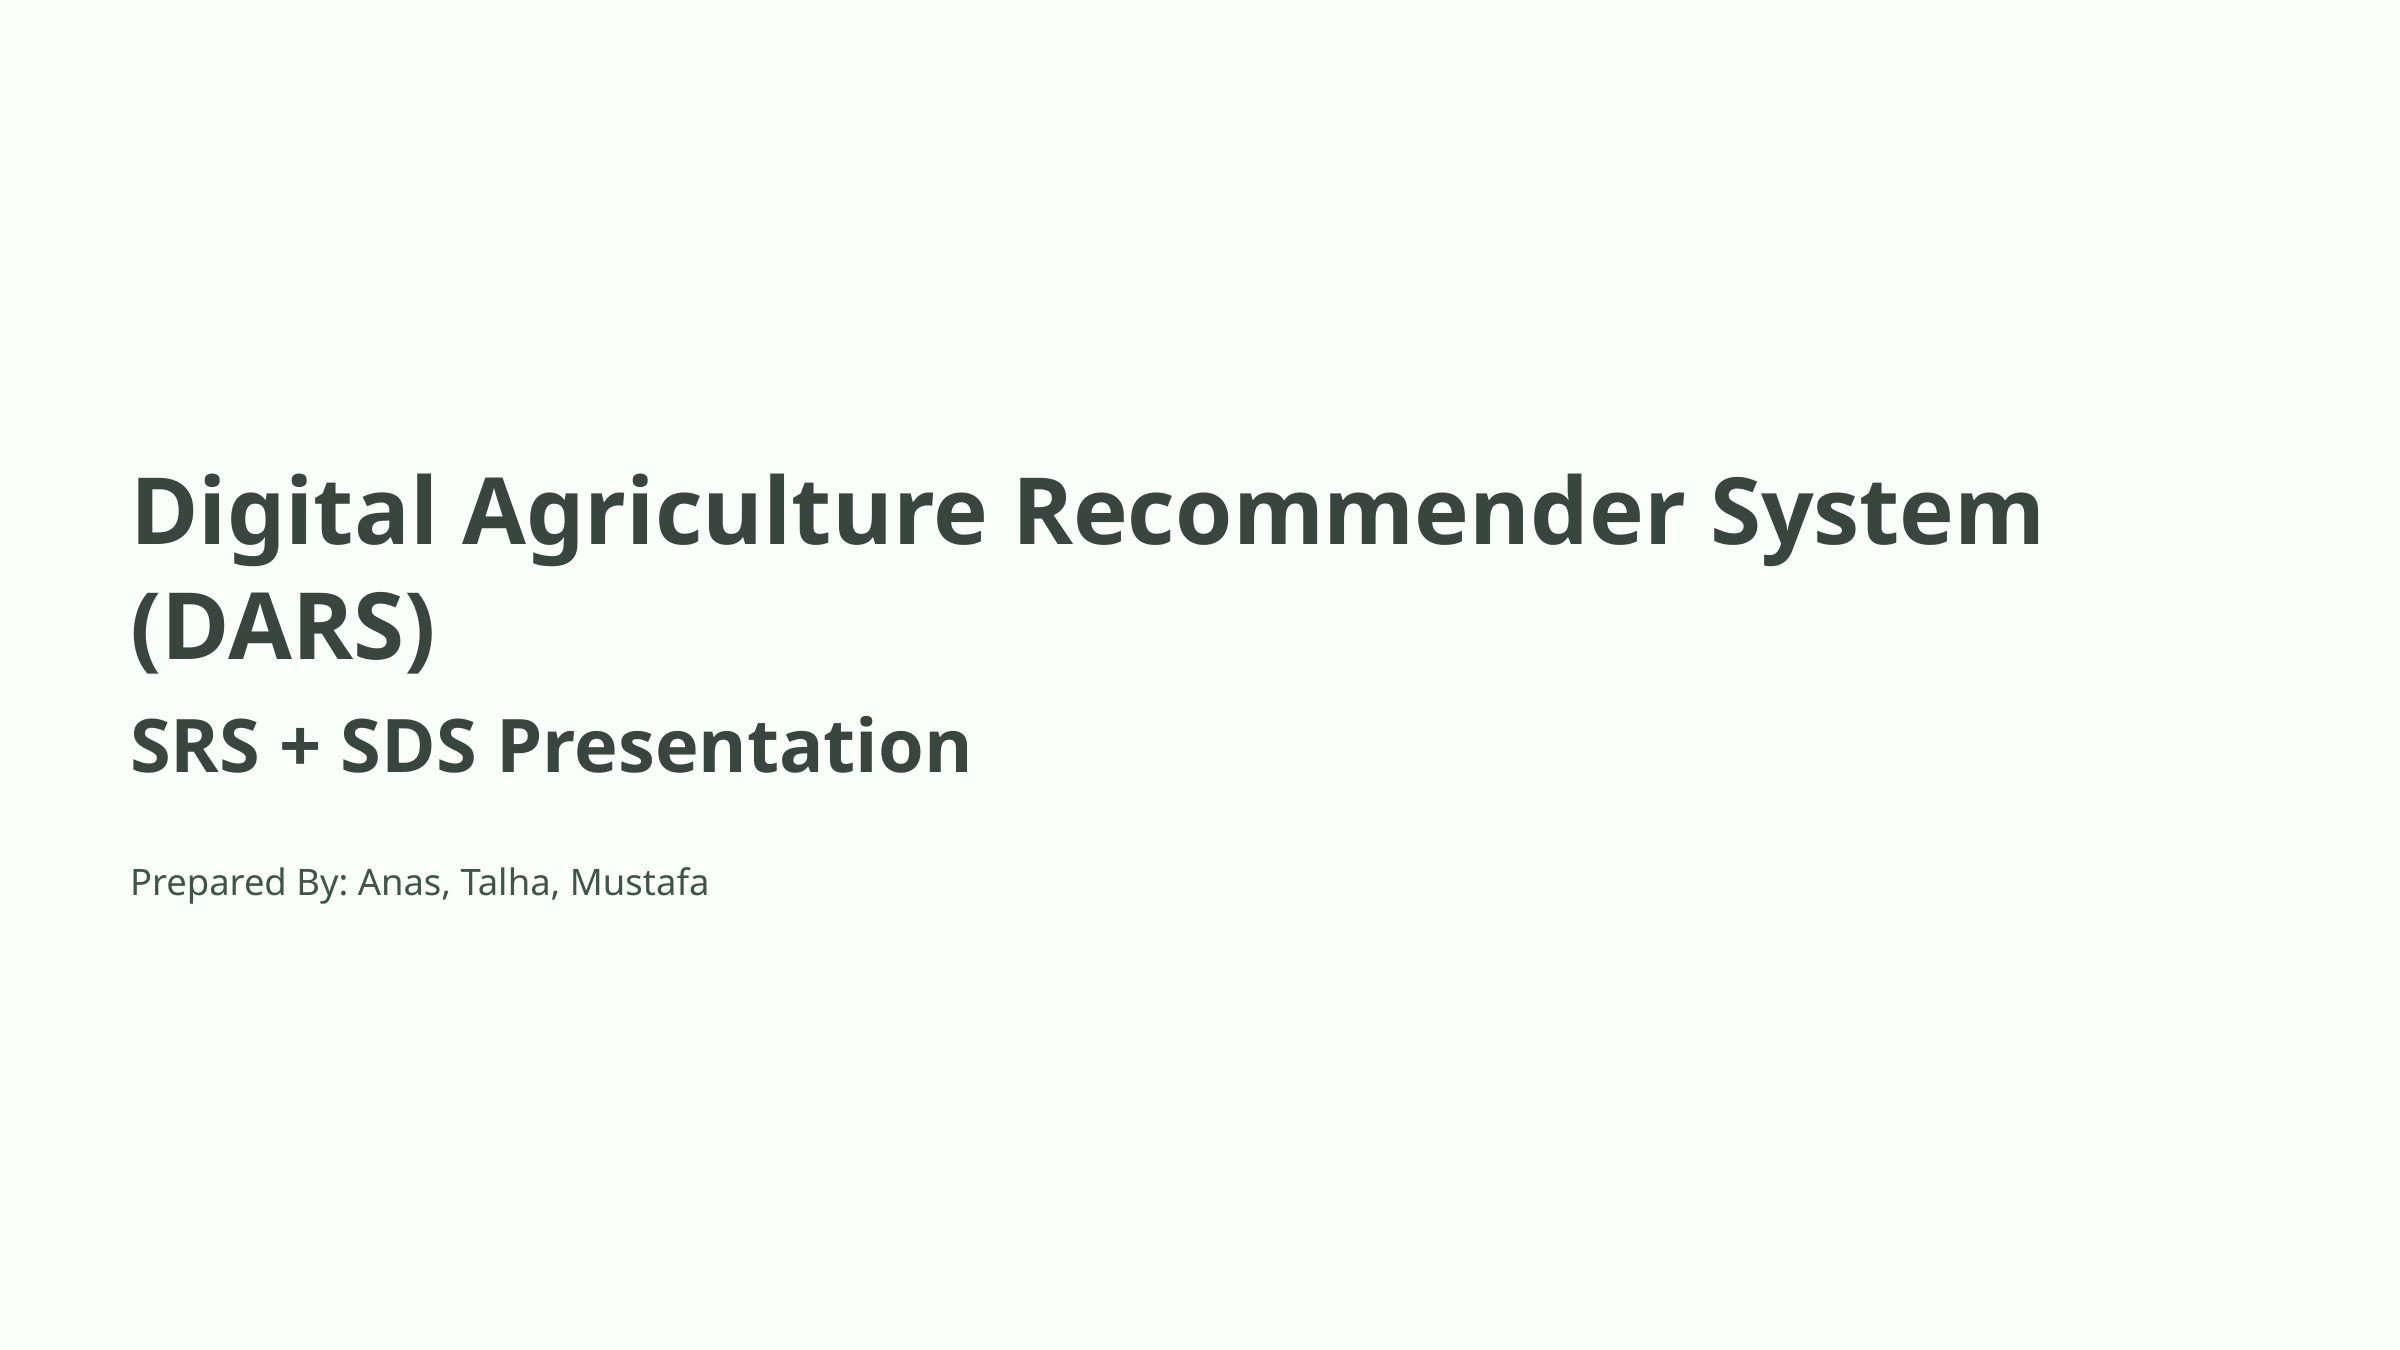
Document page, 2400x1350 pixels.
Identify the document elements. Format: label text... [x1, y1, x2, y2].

text_box Prepared By: Anas, Talha, Mustafa [130, 843, 2270, 903]
text_box Digital Agriculture Recommender System (DARS) [130, 447, 2270, 680]
text_box SRS + SDS Presentation [130, 694, 1024, 788]
